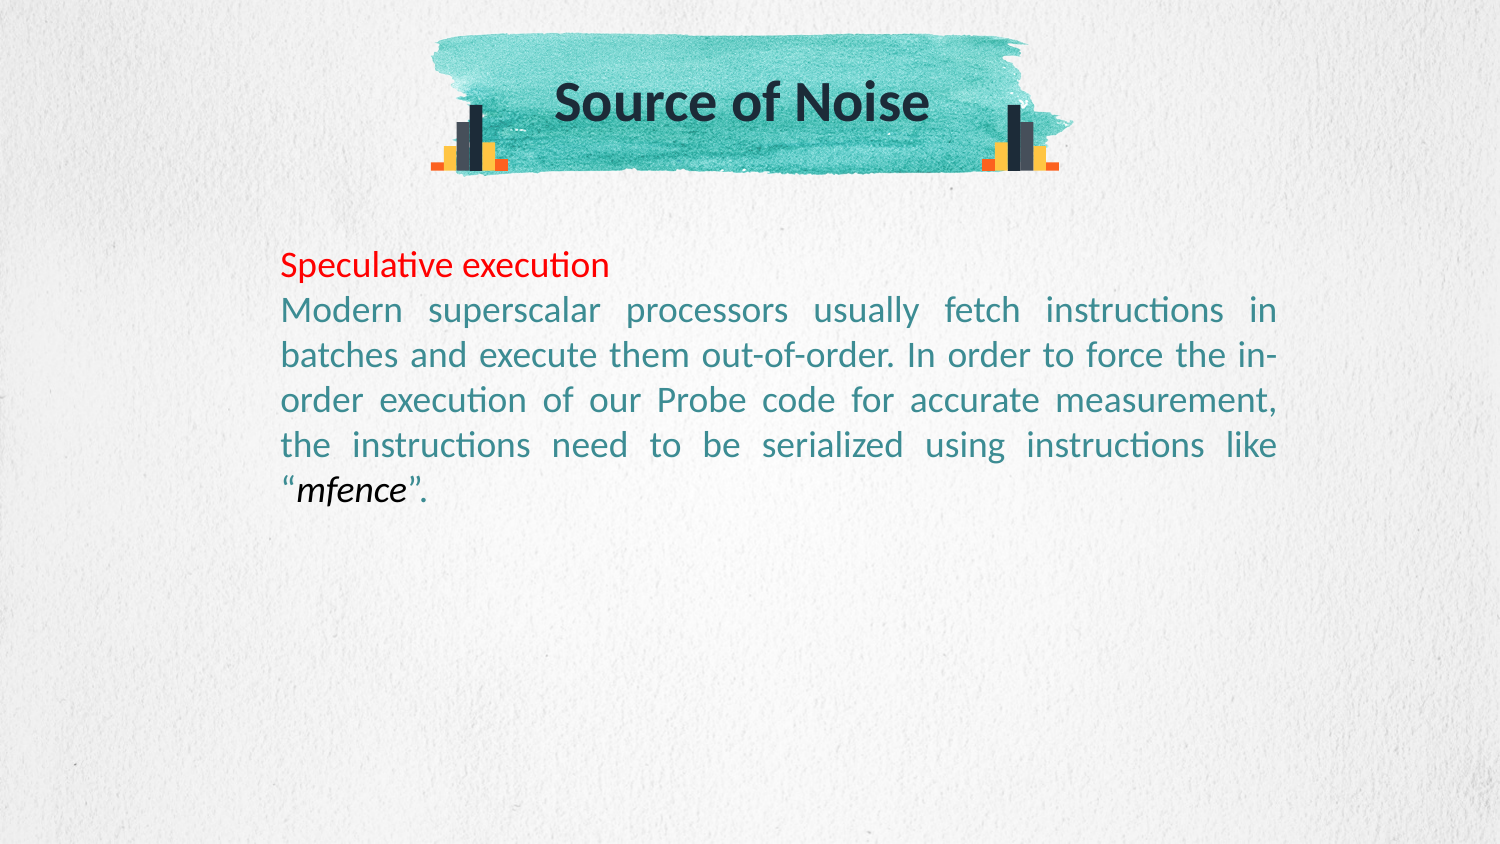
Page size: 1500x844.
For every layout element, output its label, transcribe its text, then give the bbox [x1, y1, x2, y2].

picture [0, 0, 1500, 844]
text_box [430, 55, 1060, 171]
text_box Speculative execution Modern superscalar processors usually fetch instructions in batches and execute them out-of-order. In order to force the in-order execution of our Probe code for accurate measurement, the instructions need to be serialized using instructions like “mfence”. [265, 232, 1294, 518]
